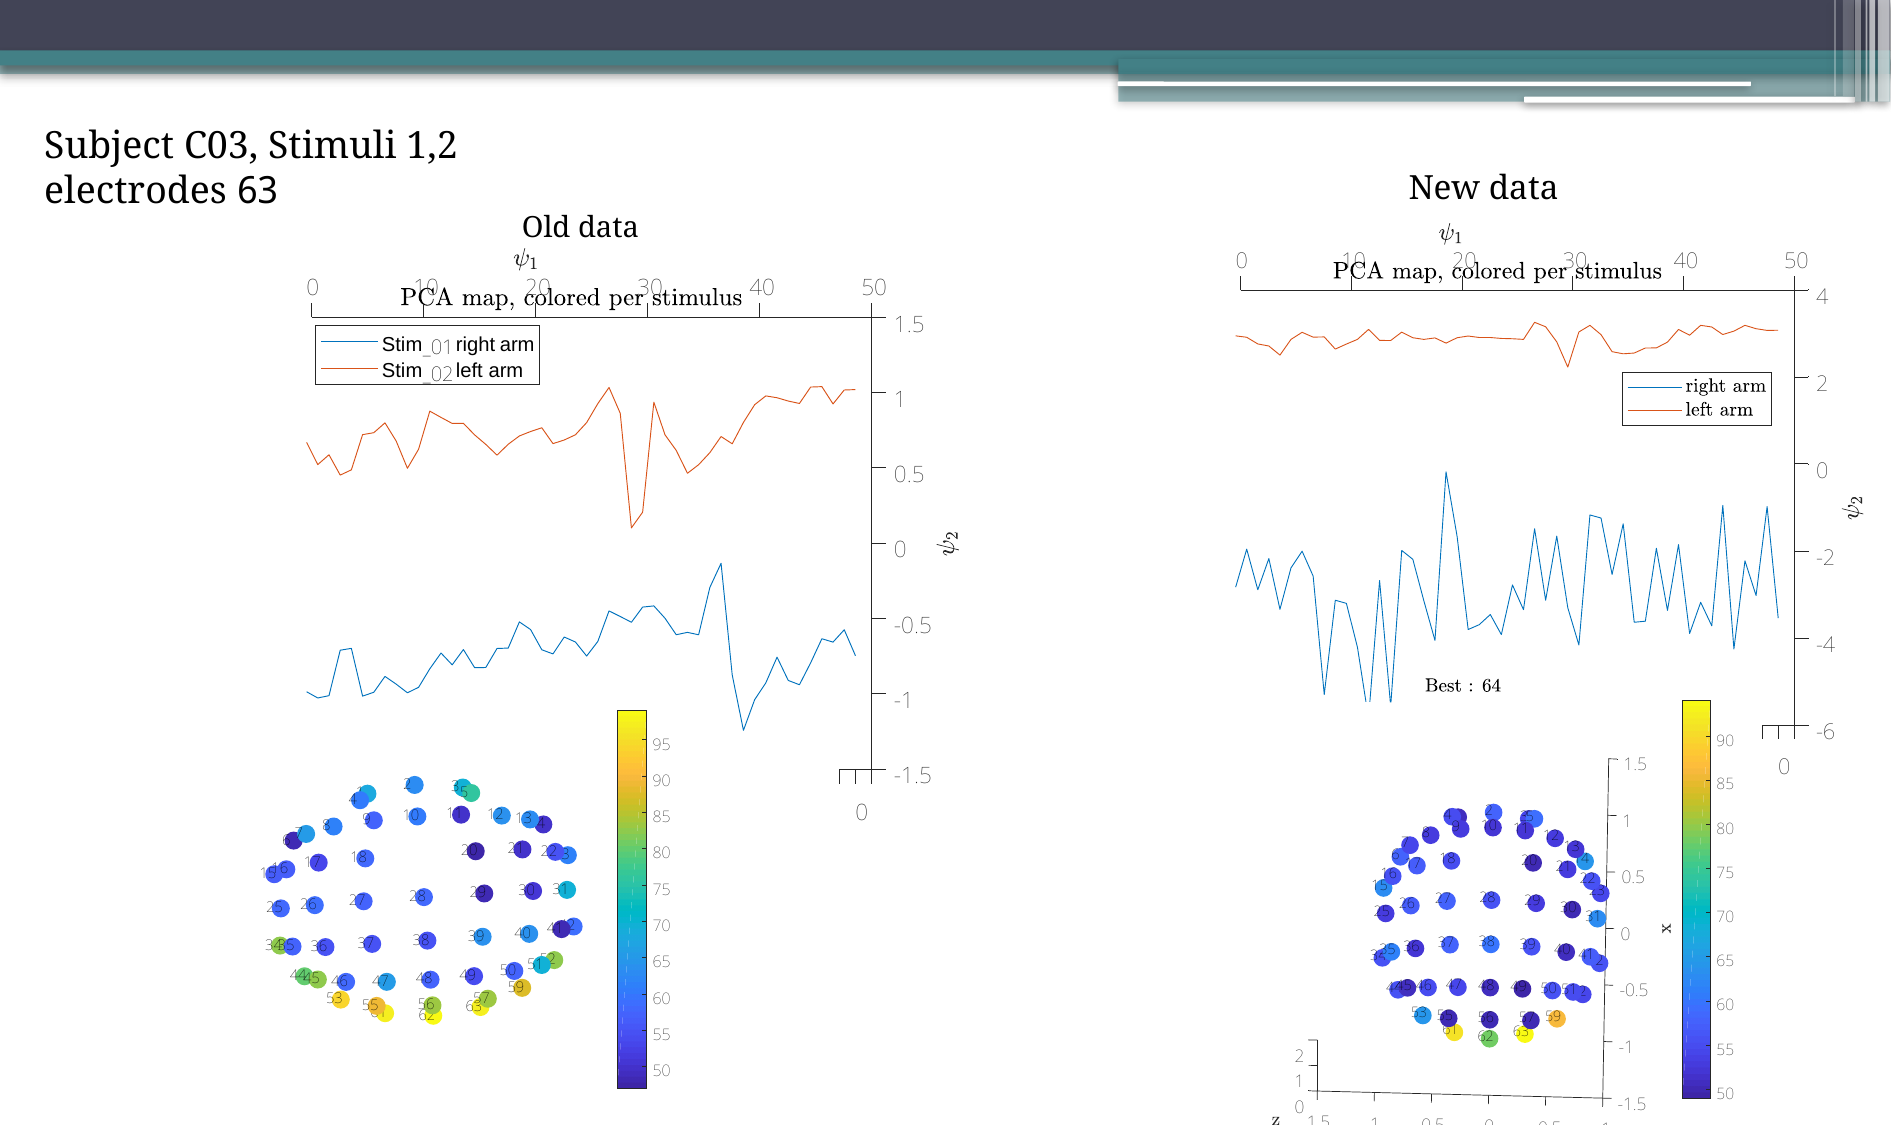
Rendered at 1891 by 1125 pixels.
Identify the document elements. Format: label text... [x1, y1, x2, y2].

text_box Old data [507, 201, 694, 241]
text_box New data [1393, 159, 1581, 214]
picture [1110, 219, 1867, 1125]
text_box Subject C03, Stimuli 1,2 63 electrodes [29, 113, 632, 219]
picture [109, 243, 963, 1125]
